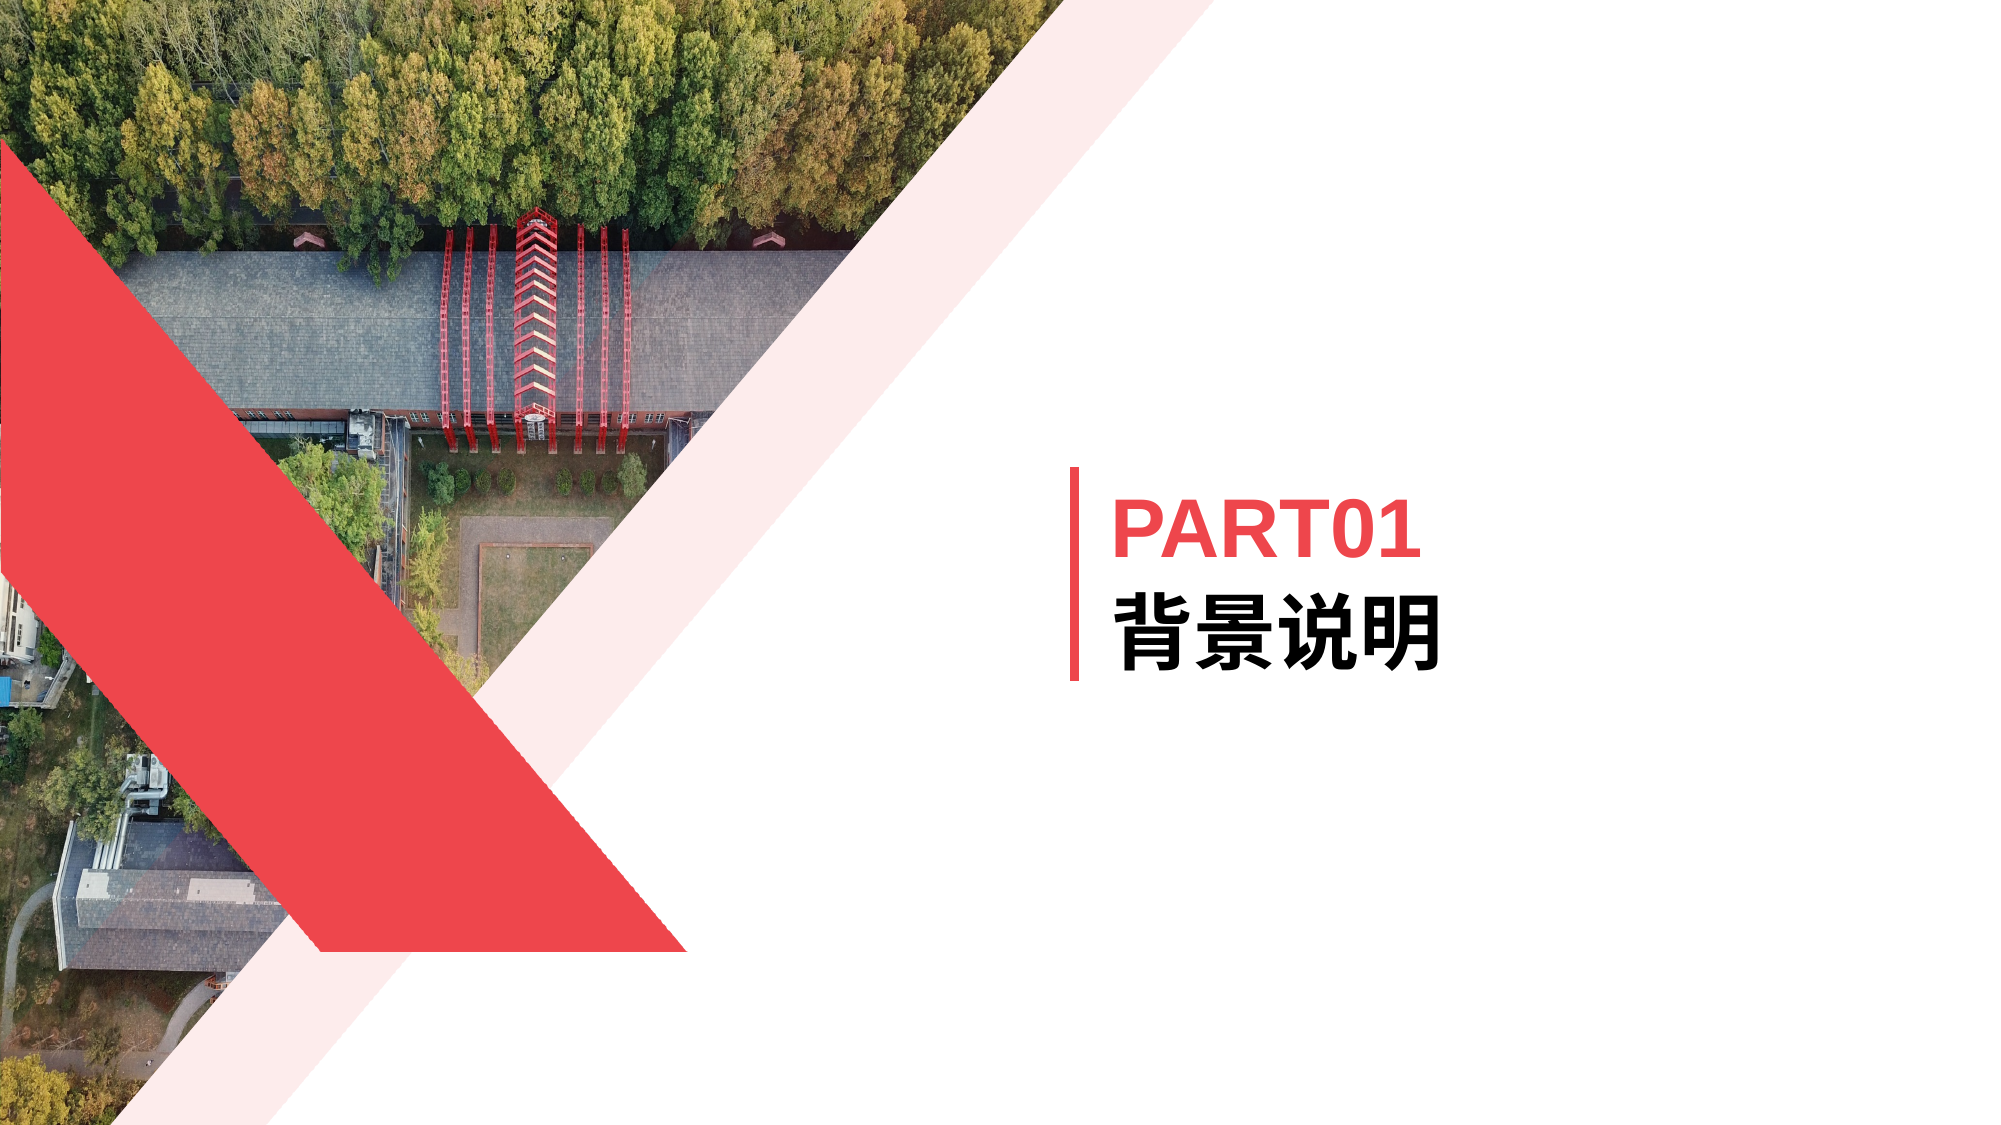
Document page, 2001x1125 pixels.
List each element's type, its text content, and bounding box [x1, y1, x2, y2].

text_box 背景说明 [1214, 572, 1459, 688]
text_box PART01 [1214, 466, 1438, 582]
picture [0, 0, 1214, 1125]
